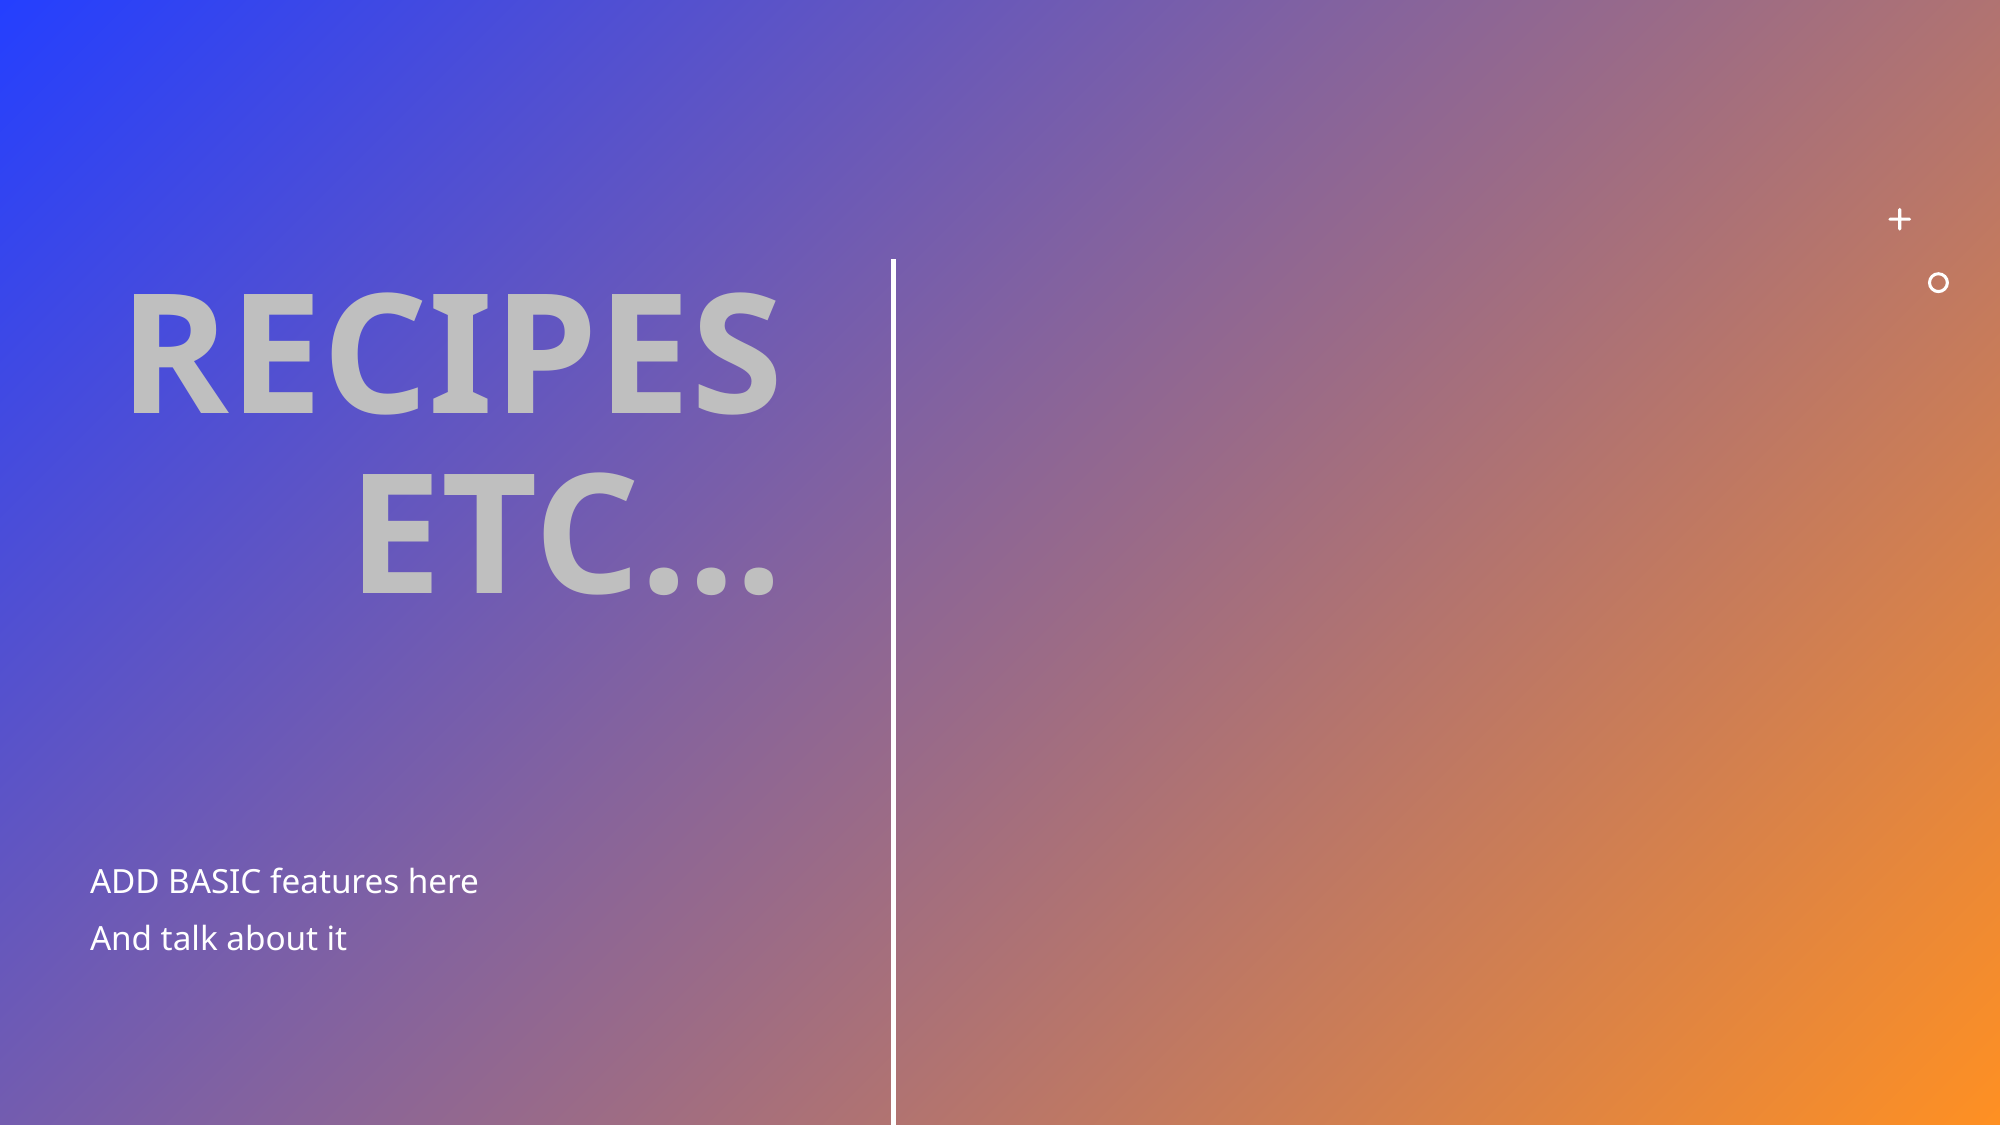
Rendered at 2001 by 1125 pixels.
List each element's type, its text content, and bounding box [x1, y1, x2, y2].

text_box [1927, 272, 1949, 294]
text_box [1888, 207, 1912, 231]
title Recipes etc… [75, 262, 799, 858]
text_box [0, 0, 2000, 1125]
subtitle ADD BASIC features here And talk about it [75, 857, 524, 1047]
